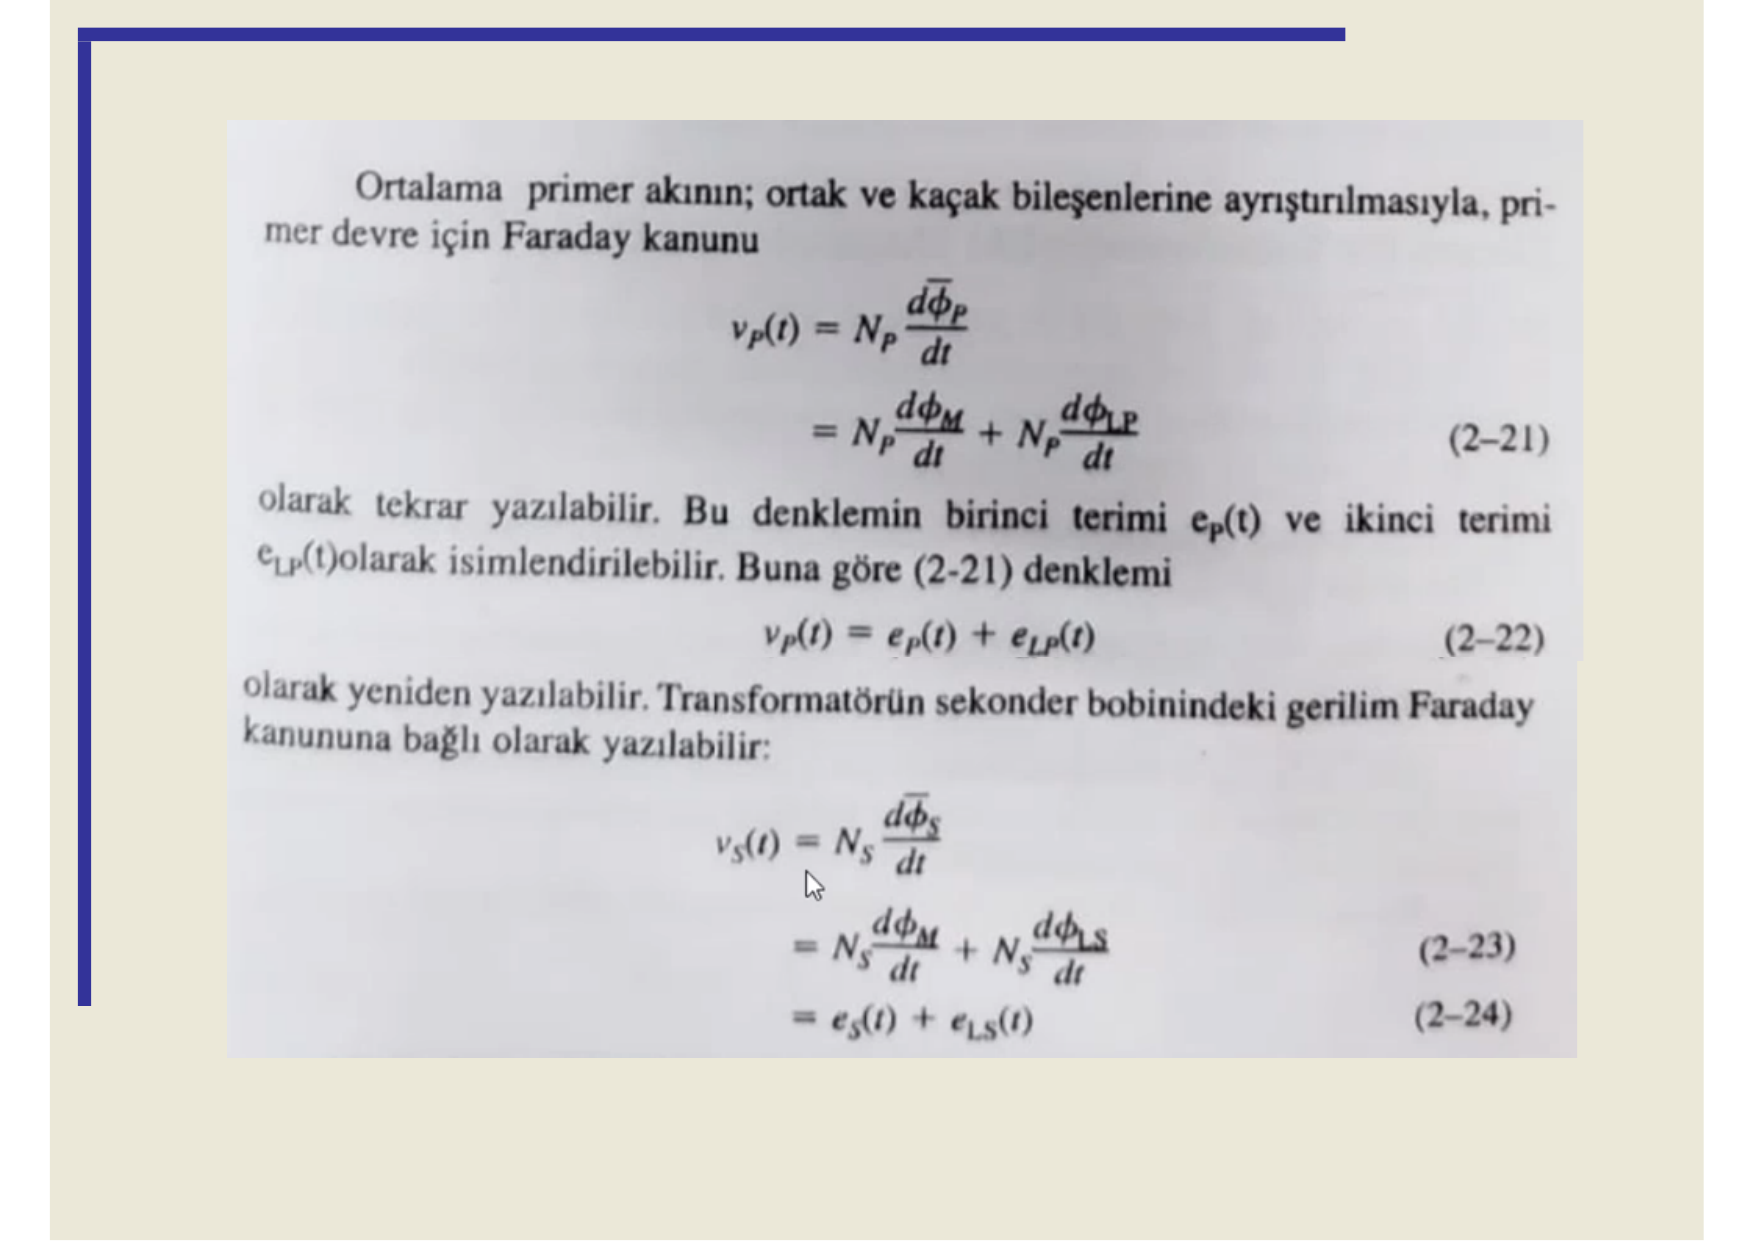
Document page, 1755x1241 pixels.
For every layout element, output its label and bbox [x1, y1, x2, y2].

picture [226, 120, 1584, 1059]
